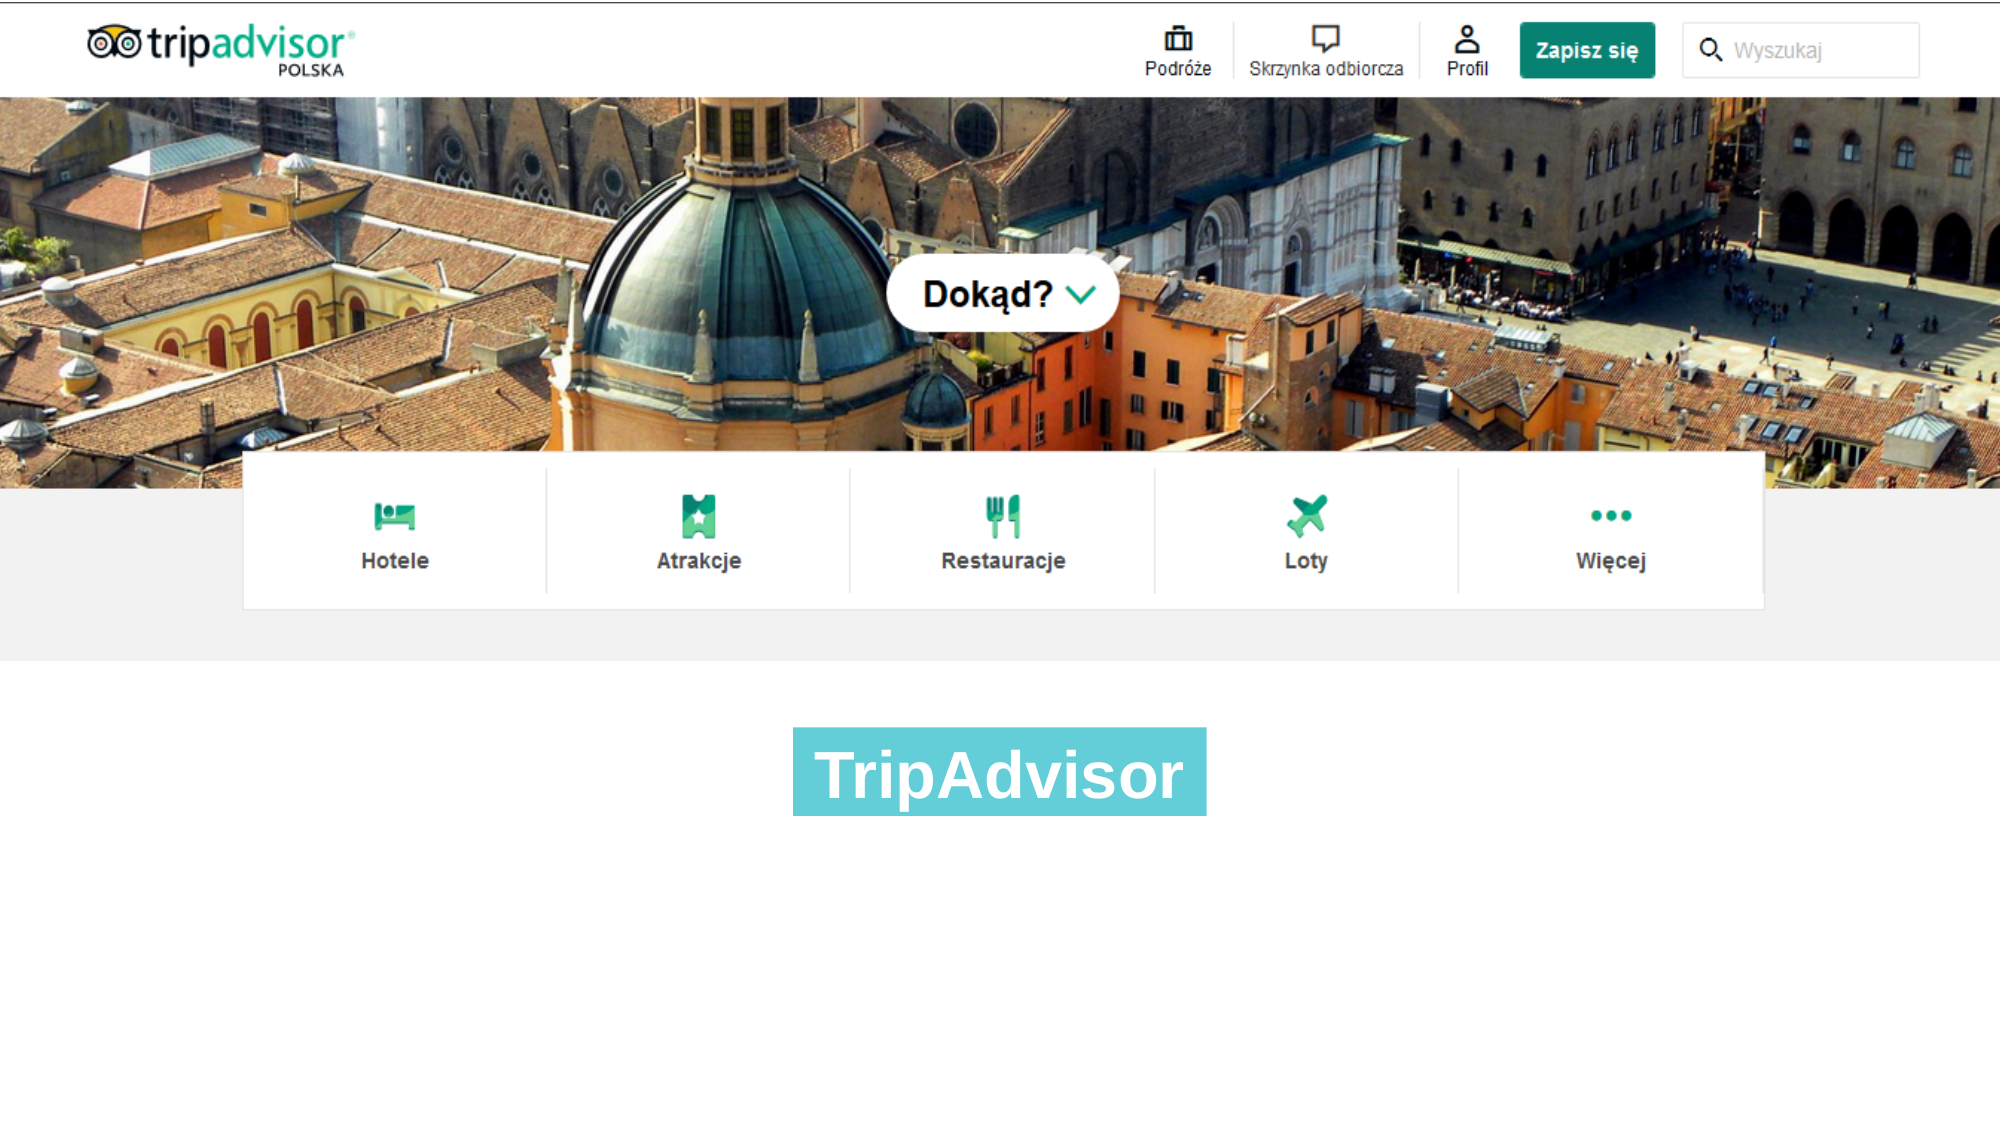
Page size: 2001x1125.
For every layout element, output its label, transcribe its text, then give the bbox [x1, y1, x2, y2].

text_box TripAdvisor [793, 727, 1207, 816]
picture [0, 2, 2000, 661]
